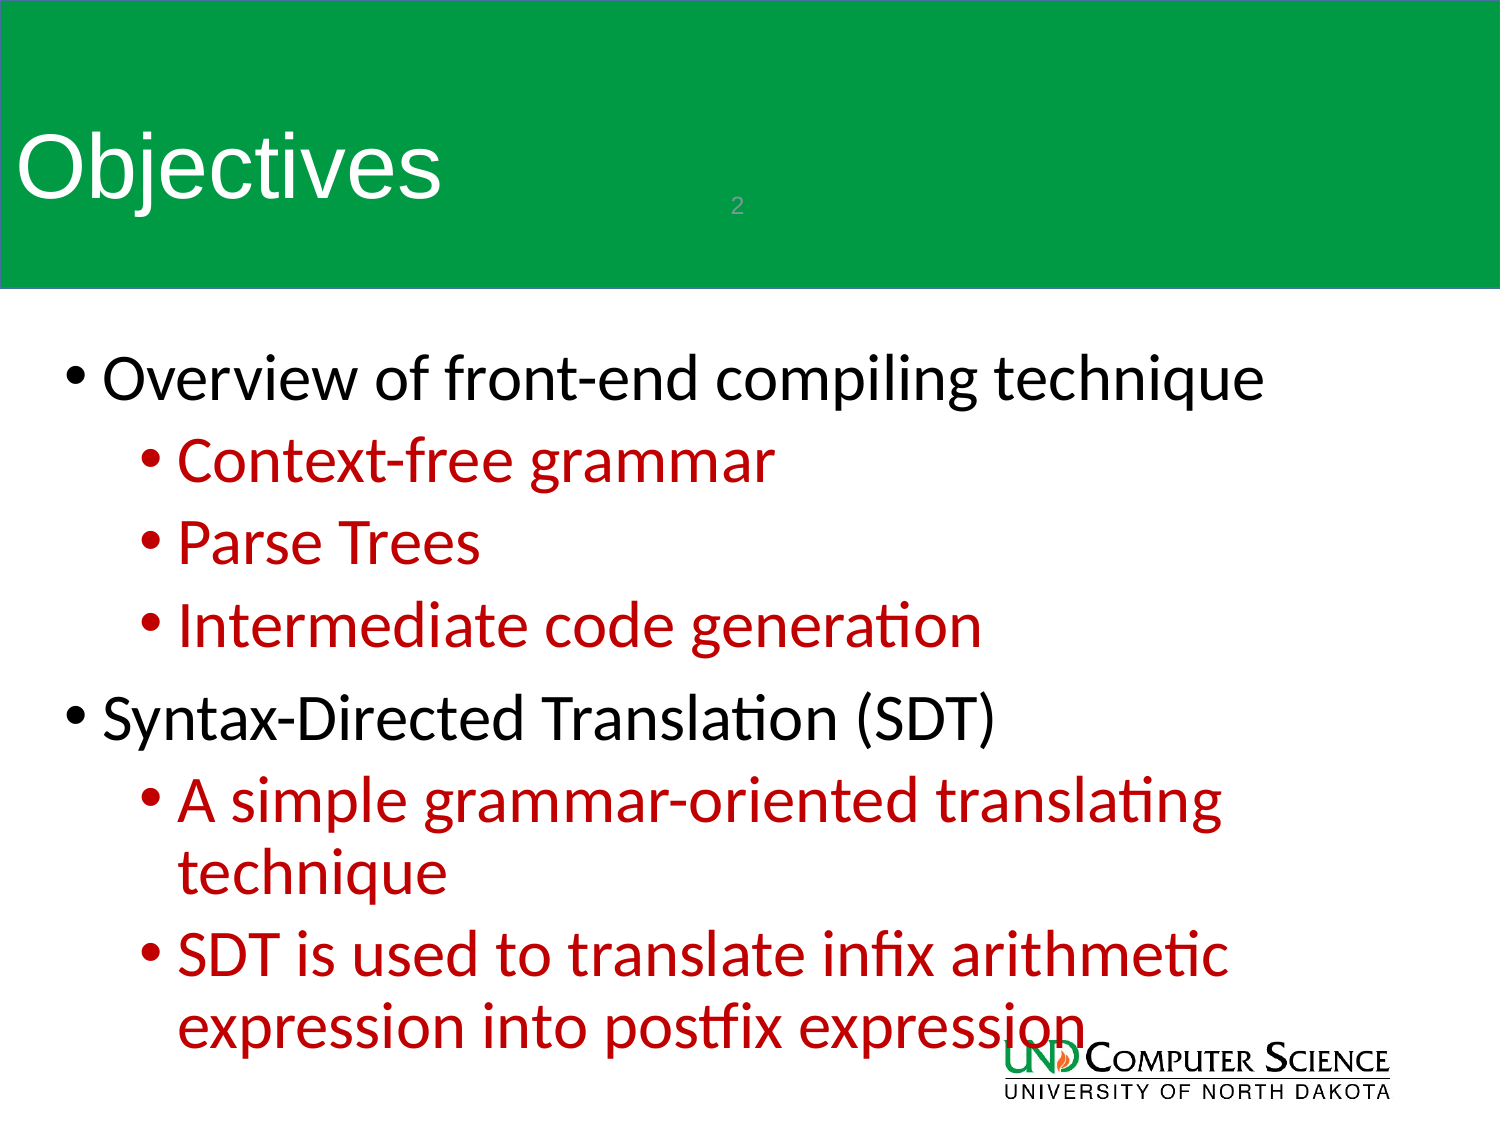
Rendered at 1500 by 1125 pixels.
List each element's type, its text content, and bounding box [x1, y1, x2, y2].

picture [999, 1034, 1397, 1104]
slide_number 2 [715, 168, 791, 241]
title Objectives [0, 59, 1397, 278]
list Overview of front-end compiling technique Context-free grammar Parse Trees Intermediate code generation Syntax-Directed Translation (SDT) A simple grammar-oriented translating technique SDT is used to translate infix arithmetic expression into postfix expression [49, 335, 1445, 1001]
